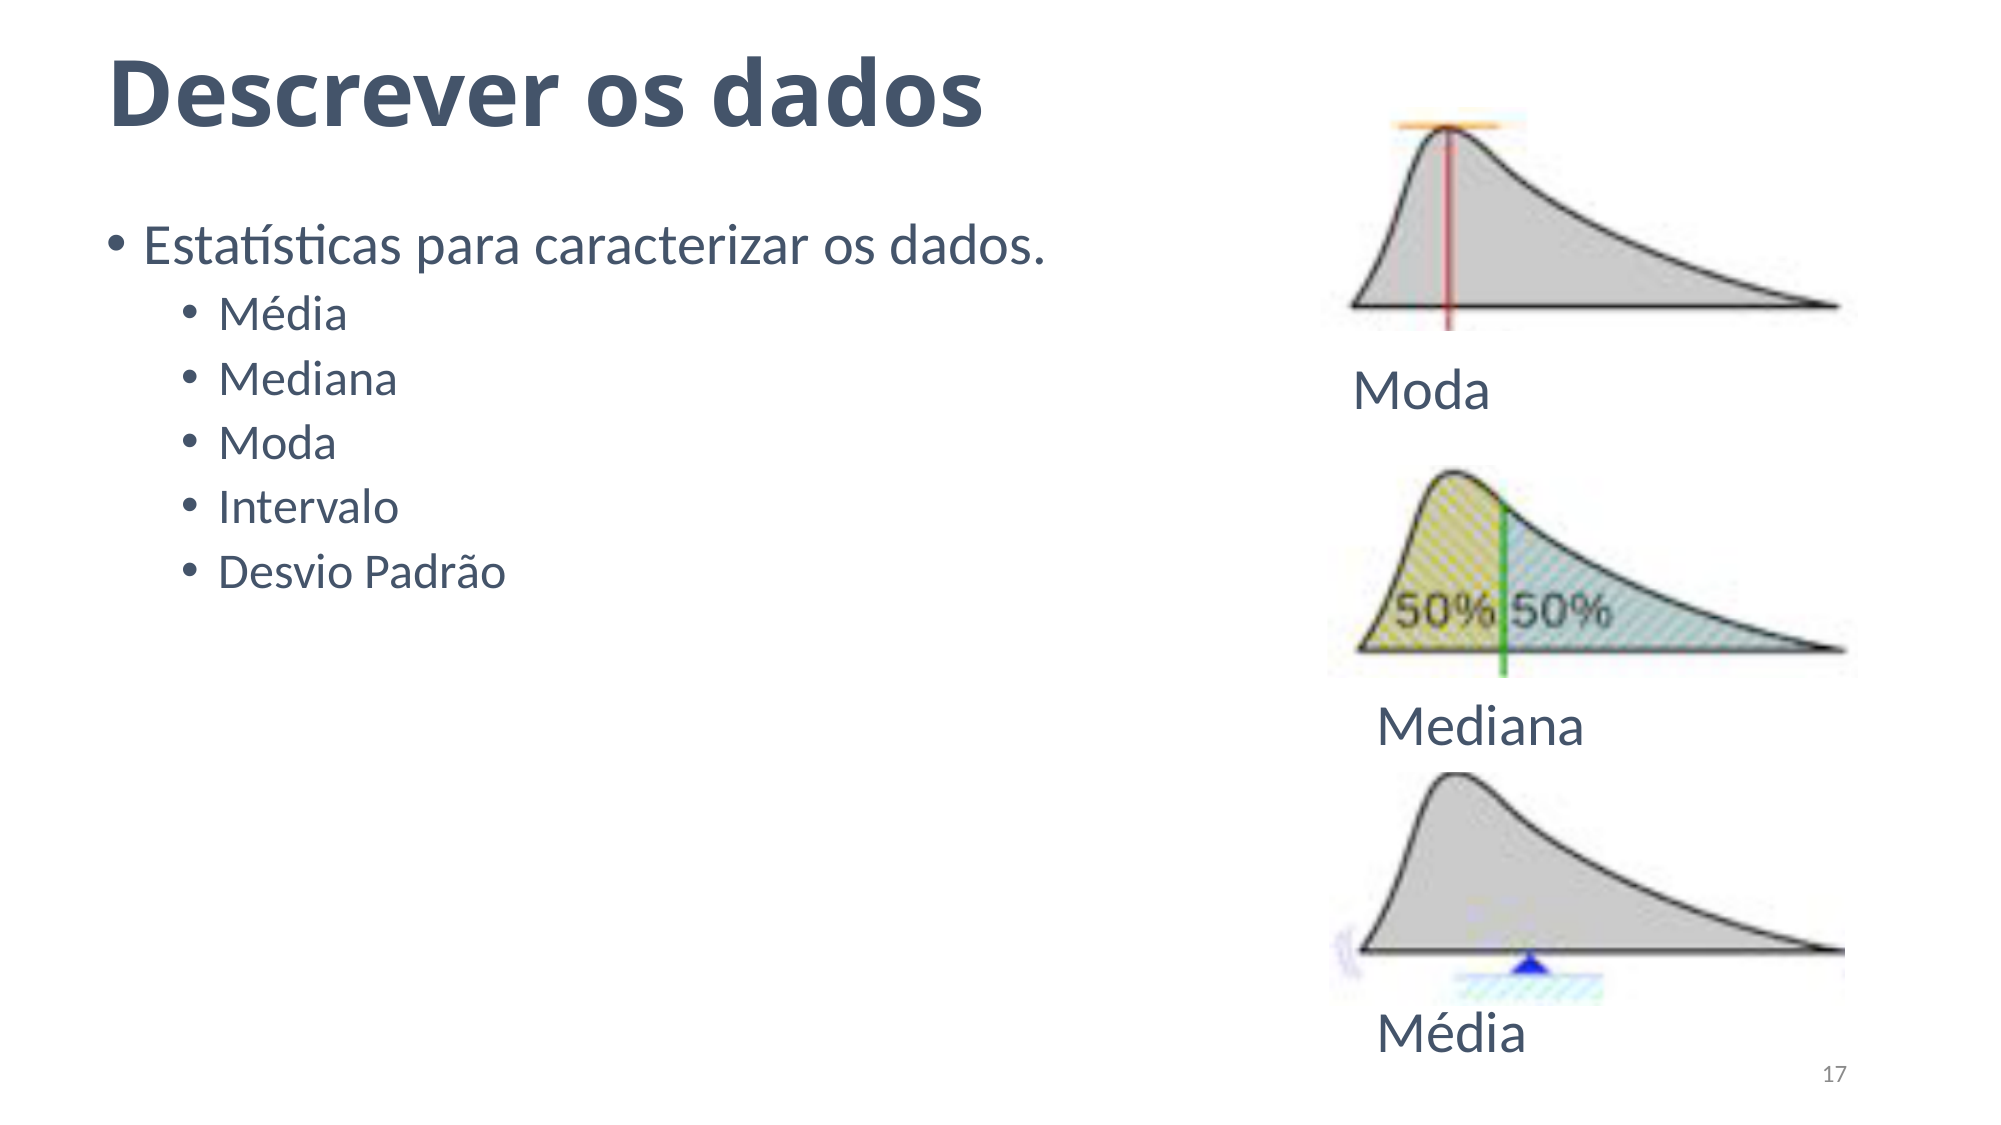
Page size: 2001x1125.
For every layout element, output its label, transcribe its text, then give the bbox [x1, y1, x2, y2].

title Descrever os dados [91, 15, 1946, 178]
picture [1315, 107, 1858, 331]
picture [1320, 465, 1858, 678]
picture [1328, 772, 1845, 1006]
text_box Média [1361, 1006, 1662, 1091]
text_box Moda [1337, 351, 1638, 447]
list Estatísticas para caracterizar os dados. Média Mediana Moda Intervalo Desvio Padrão [91, 206, 1135, 1014]
text_box Mediana [1361, 687, 1662, 772]
slide_number 17 [1412, 1042, 1863, 1103]
